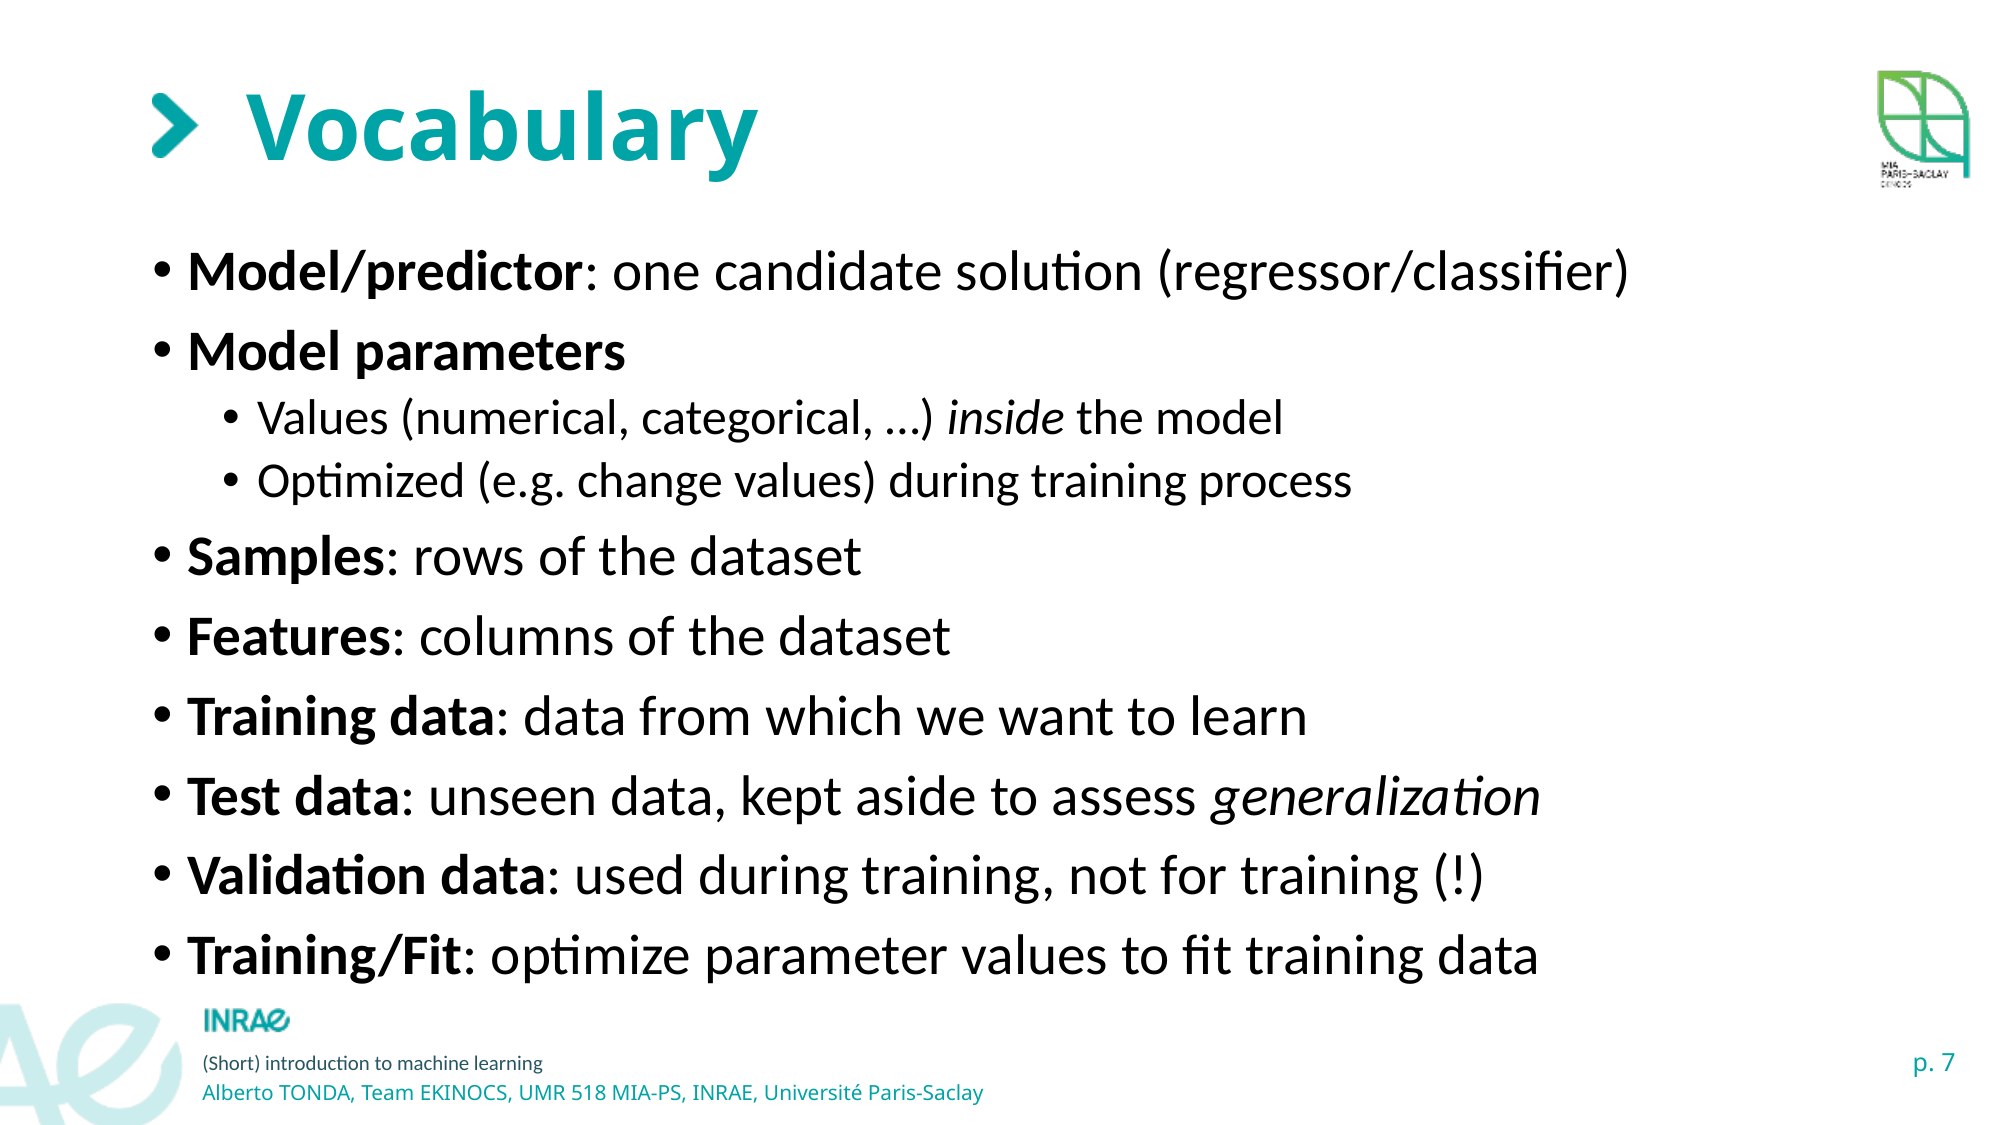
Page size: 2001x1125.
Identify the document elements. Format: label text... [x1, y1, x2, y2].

picture [0, 996, 329, 1125]
list Model/predictor: one candidate solution (regressor/classifier) Model parameters Values (numerical, categorical, …) inside the model Optimized (e.g. change values) during training process Samples: rows of the dataset Features: columns of the dataset Training data: data from which we want to learn Test data: unseen data, kept aside to assess generalization Validation data: used during training, not for training (!) Training/Fit: optimize parameter values to fit training data [137, 233, 1863, 1001]
picture [152, 93, 200, 158]
title Vocabulary [137, 59, 1863, 203]
picture [1862, 54, 1986, 205]
